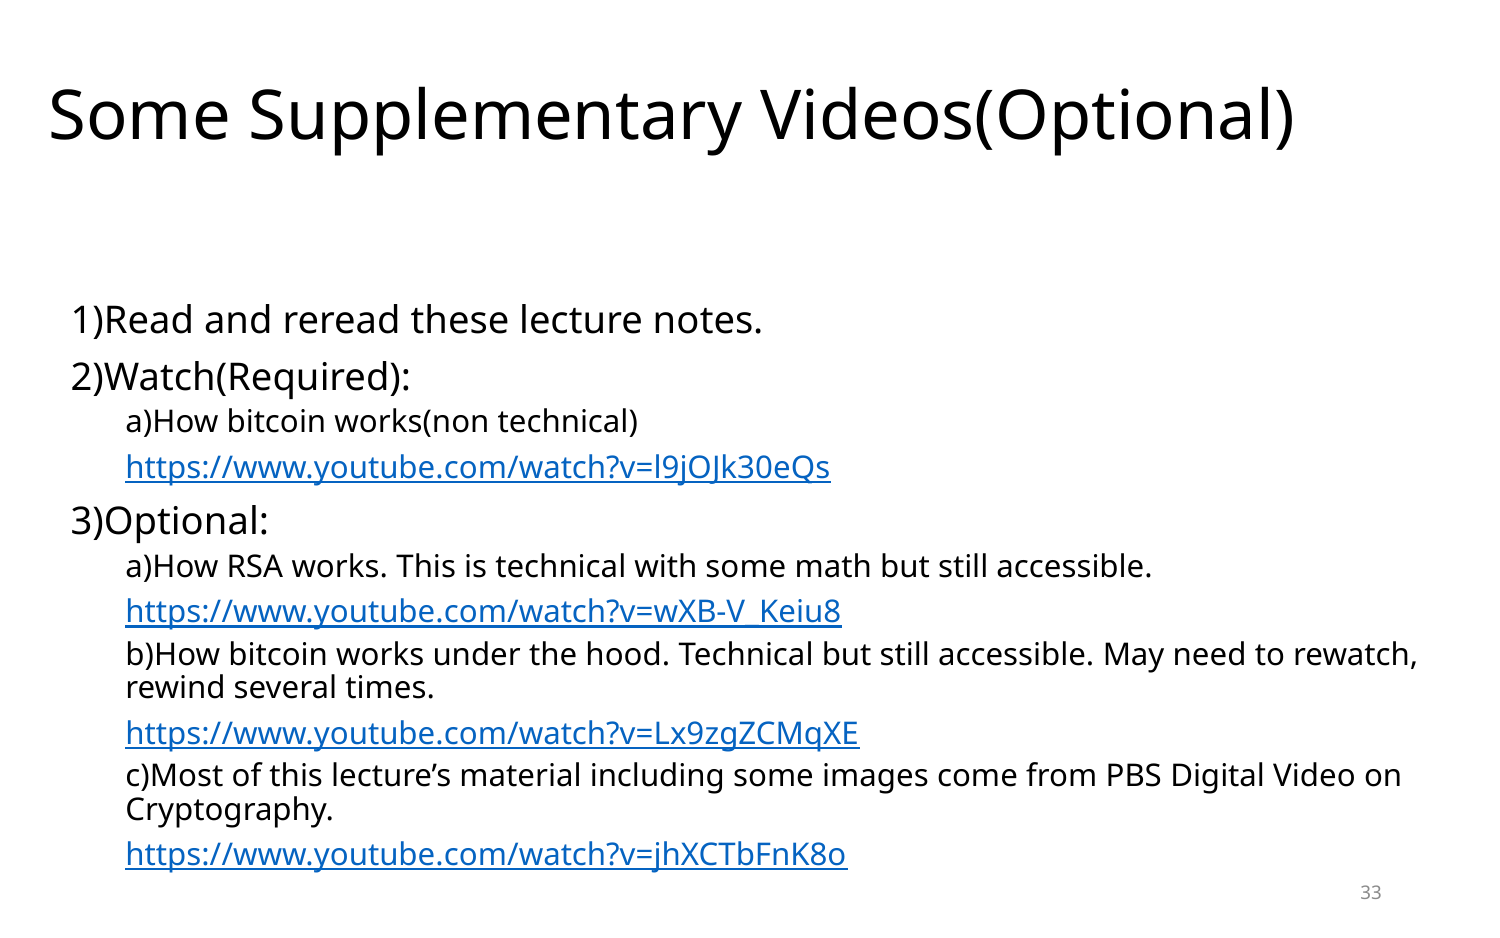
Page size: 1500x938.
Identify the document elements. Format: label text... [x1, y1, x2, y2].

title Some Supplementary Videos(Optional) [33, 49, 1327, 185]
slide_number 33 [1059, 868, 1397, 919]
list Read and reread these lecture notes. Watch(Required): a)How bitcoin works(non technical) https://www.youtube.com/watch?v=l9jOJk30eQs Optional: a)How RSA works. This is technical with some math but still accessible. https://www.youtube.com/watch?v=wXB-V_Keiu8 b)How bitcoin works under the hood. Technical but still accessible. May need to rewatch, rewind several times. https://www.youtube.com/watch?v=Lx9zgZCMqXE c)Most of this lecture’s material including some images come from PBS Digital Video on Cryptography. https://www.youtube.com/watch?v=jhXCTbFnK8o [55, 231, 1480, 888]
